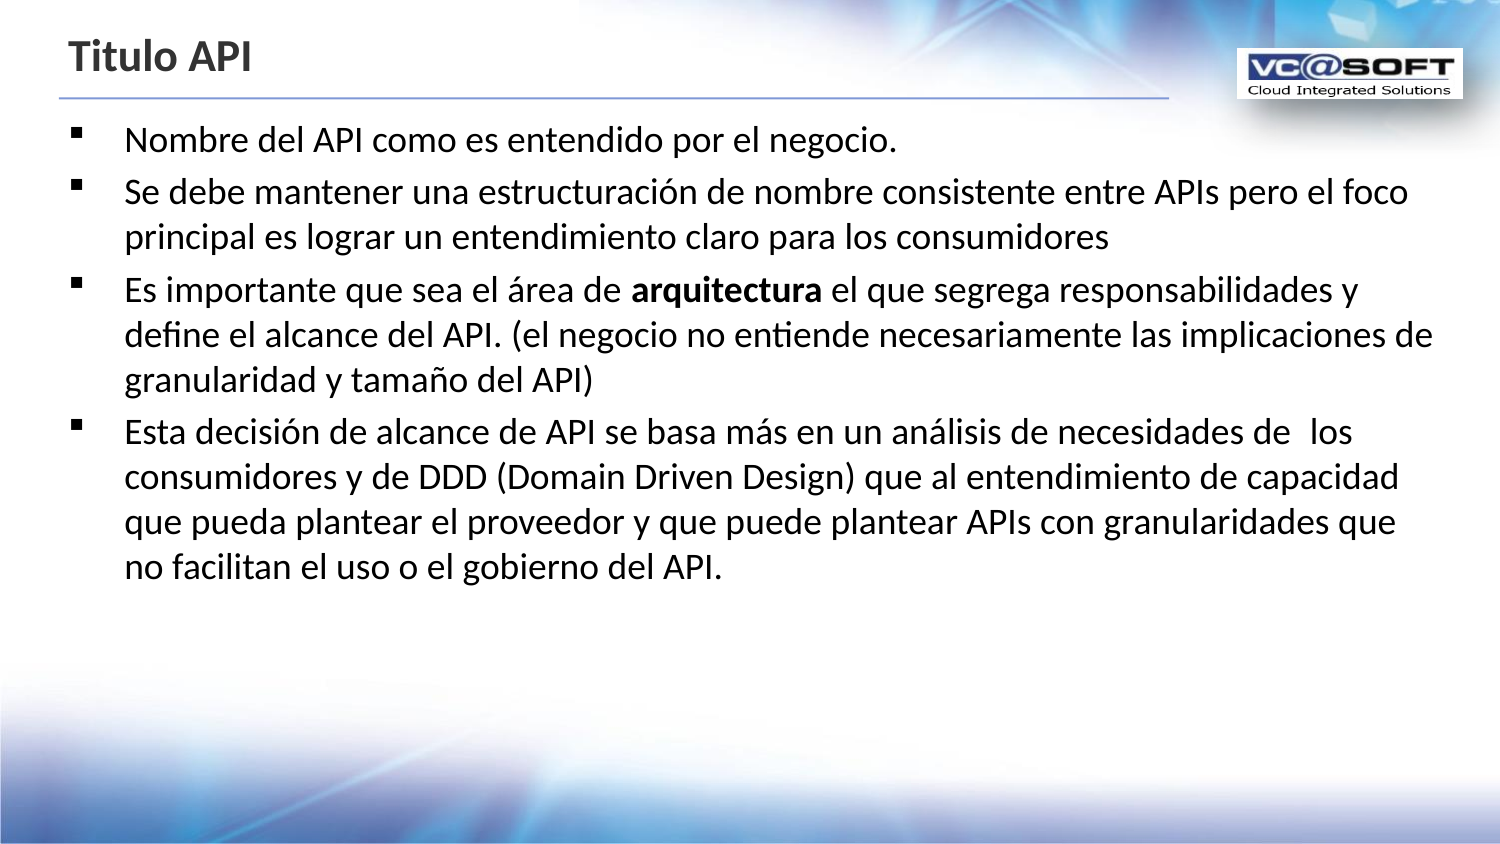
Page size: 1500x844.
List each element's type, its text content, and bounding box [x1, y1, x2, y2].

picture [579, 0, 1500, 150]
title Titulo API [52, 23, 1190, 83]
list Nombre del API como es entendido por el negocio. Se debe mantener una estructuración de nombre consistente entre APIs pero el foco principal es lograr un entendimiento claro para los consumidores Es importante que sea el área de arquitectura el que segrega responsabilidades y define el alcance del API. (el negocio no entiende necesariamente las implicaciones de granularidad y tamaño del API) Esta decisión de alcance de API se basa más en un análisis de necesidades de los consumidores y de DDD (Domain Driven Design) que al entendimiento de capacidad que pueda plantear el proveedor y que puede plantear APIs con granularidades que no facilitan el uso o el gobierno del API. [52, 107, 1454, 790]
picture [0, 663, 1500, 844]
